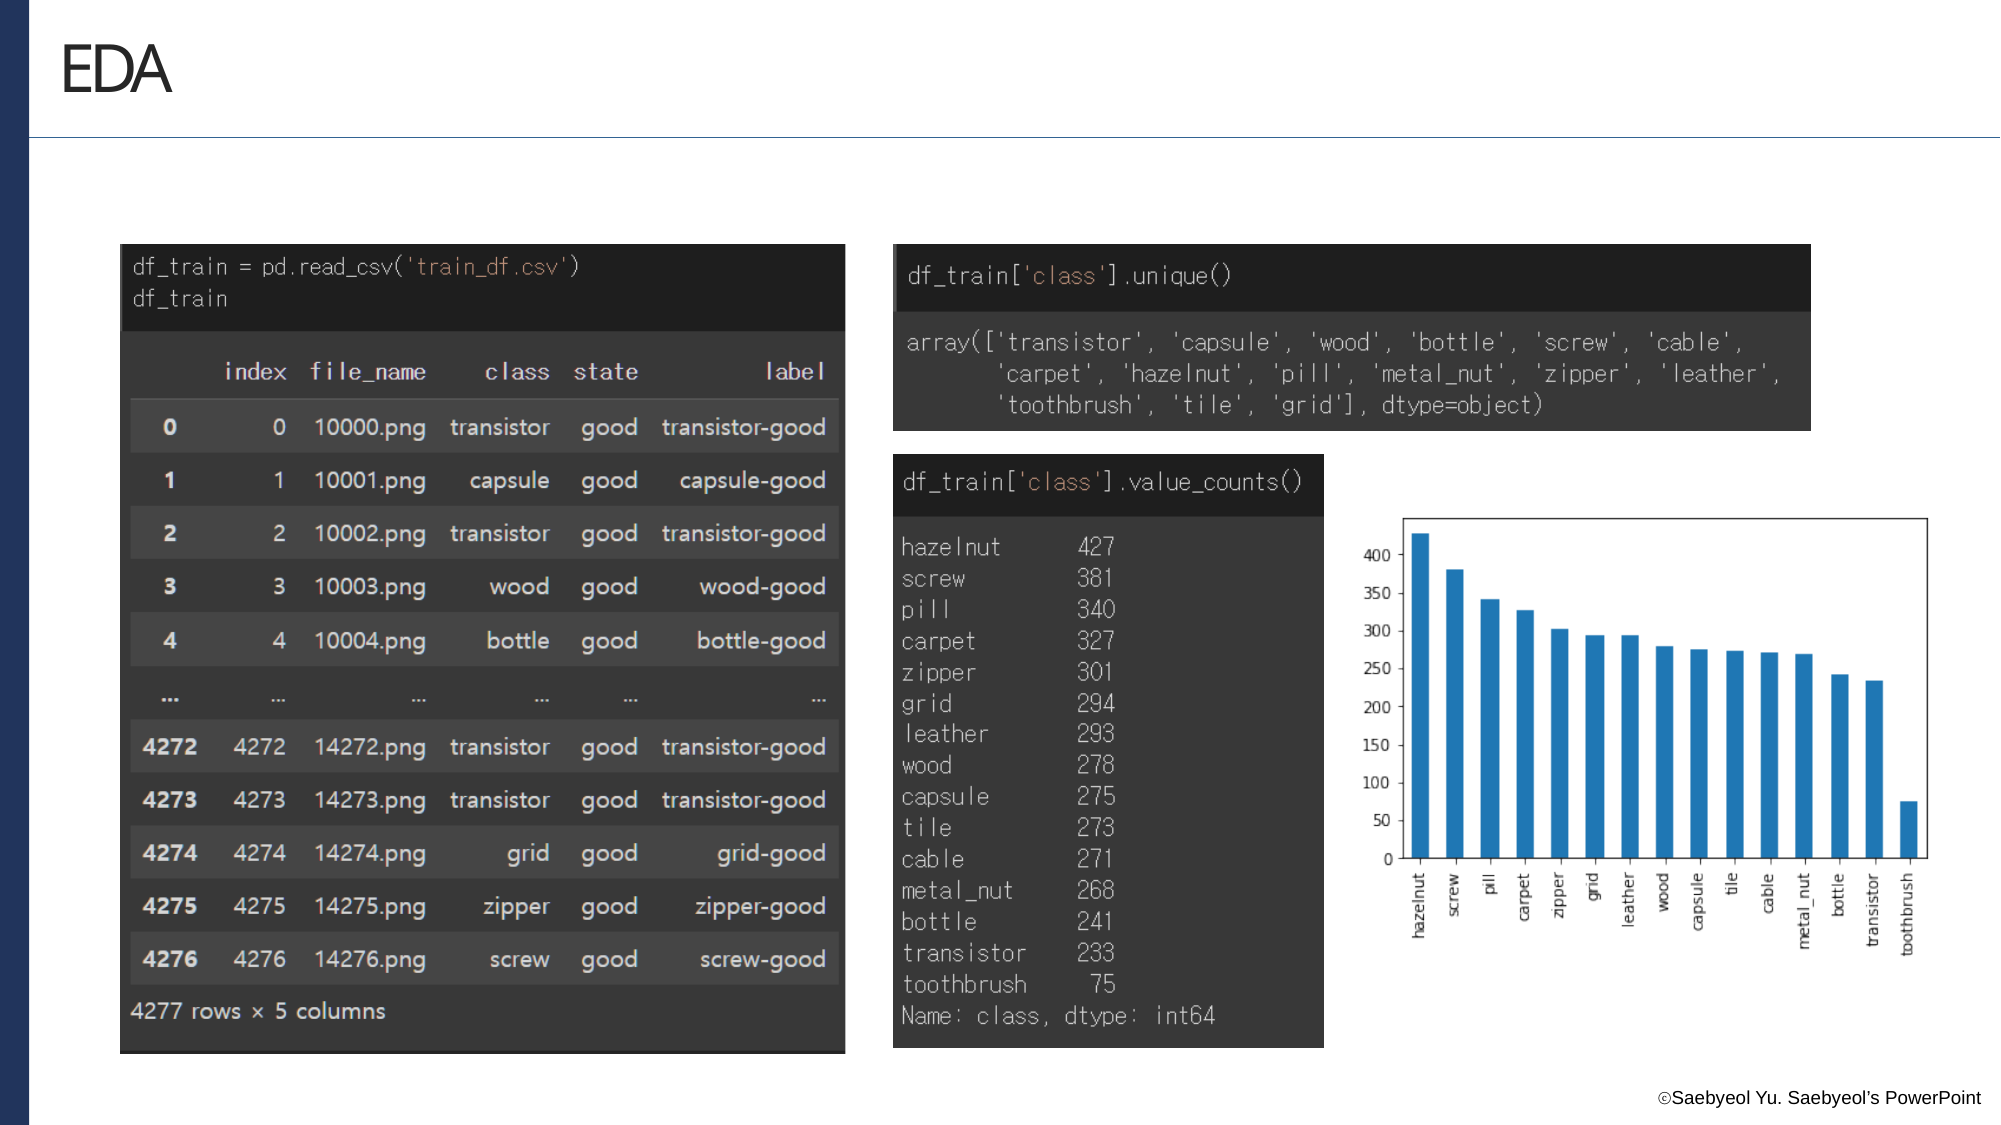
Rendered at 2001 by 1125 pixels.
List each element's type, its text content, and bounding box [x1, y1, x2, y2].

picture [1351, 507, 1938, 966]
picture [893, 454, 1324, 1048]
picture [893, 244, 1811, 431]
text_box [0, 0, 30, 1125]
text_box EDA [43, 18, 189, 113]
picture [120, 244, 846, 1054]
